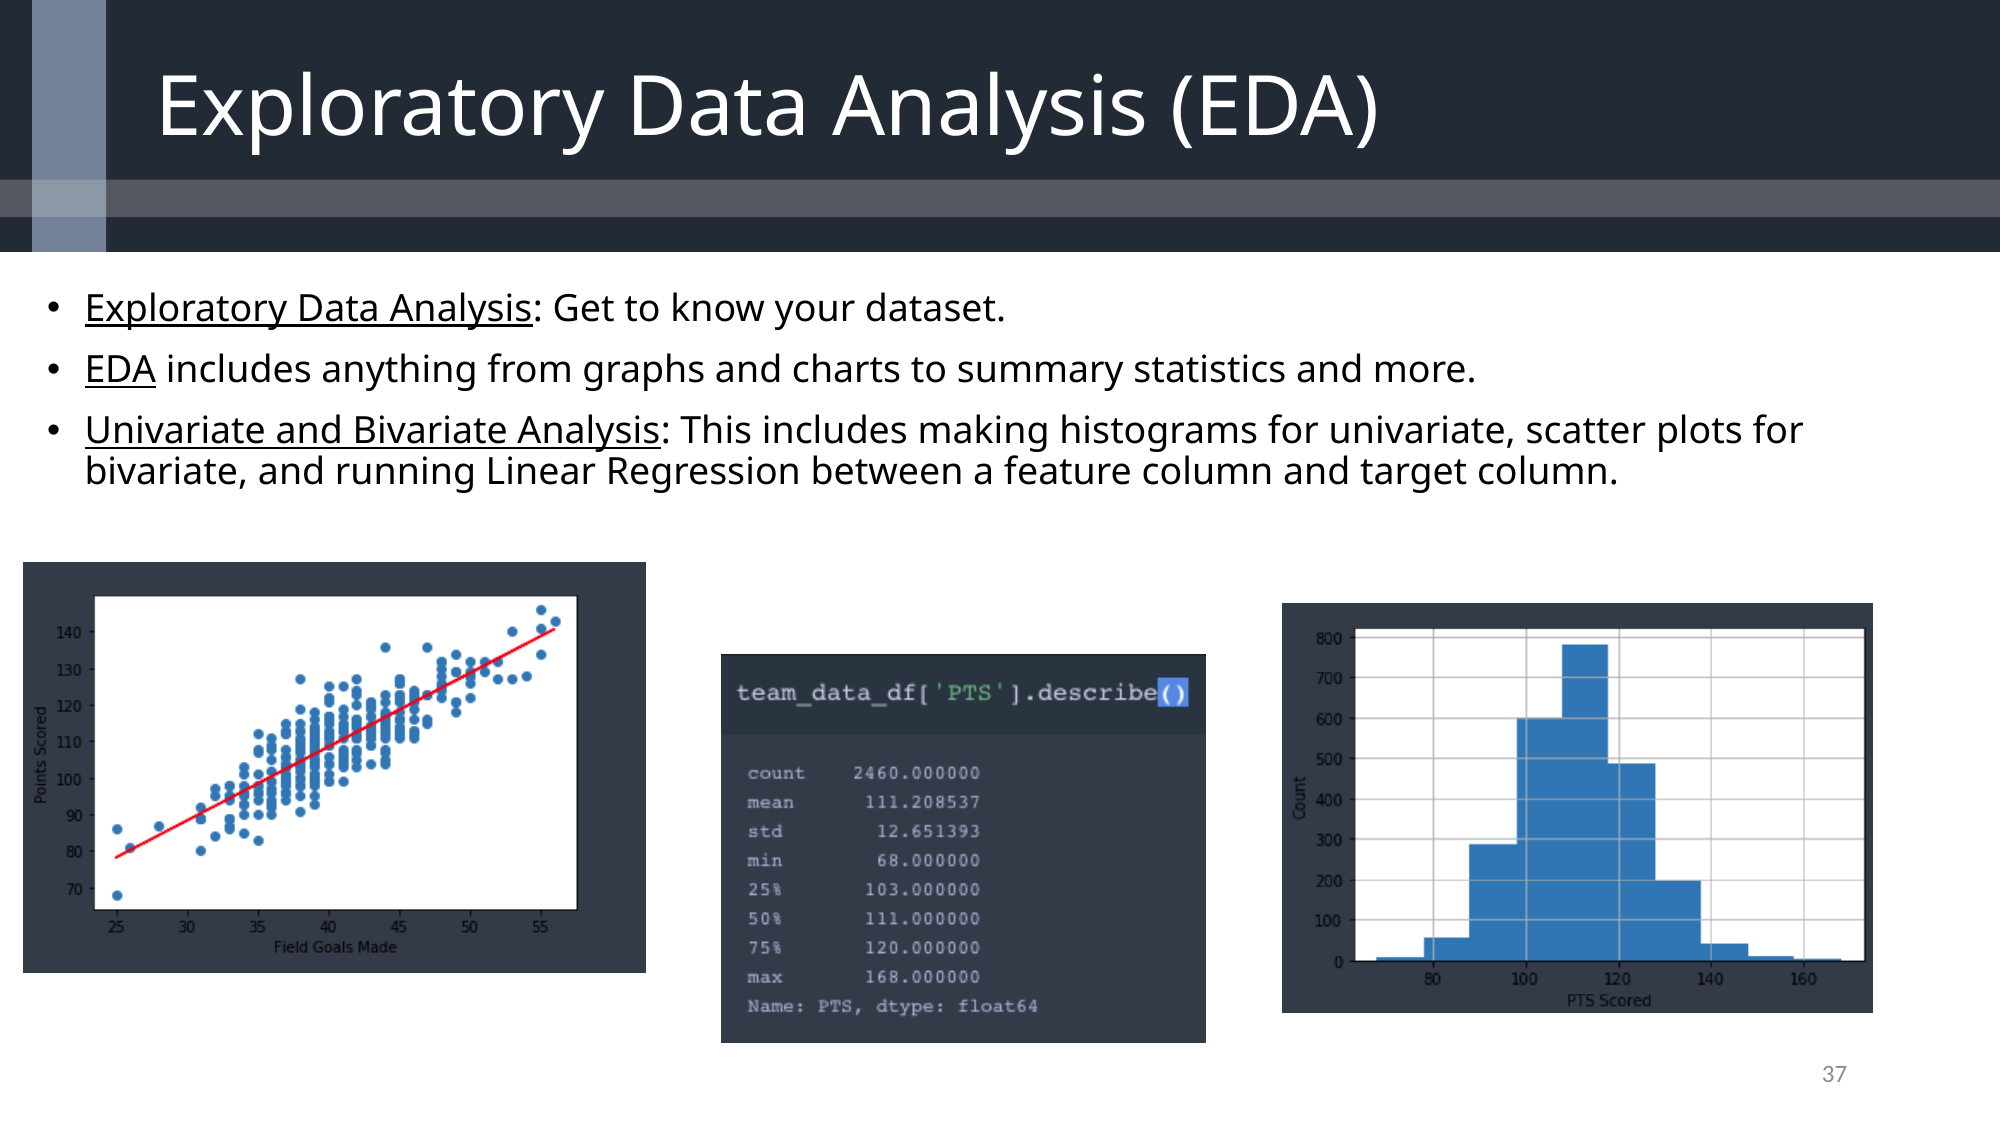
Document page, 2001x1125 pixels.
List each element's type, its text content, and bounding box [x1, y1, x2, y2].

title Exploratory Data Analysis (EDA) [140, 29, 1928, 178]
text_box [107, 0, 2000, 178]
list Exploratory Data Analysis: Get to know your dataset. EDA includes anything from graphs and charts to summary statistics and more. Univariate and Bivariate Analysis: This includes making histograms for univariate, scatter plots for bivariate, and running Linear Regression between a feature column and target column. [32, 281, 1977, 1073]
text_box [31, 0, 107, 178]
picture [721, 654, 1206, 1043]
text_box [0, 0, 31, 178]
text_box [107, 218, 2000, 253]
text_box [0, 218, 31, 253]
text_box [0, 178, 2000, 218]
picture [23, 562, 646, 973]
text_box [31, 218, 107, 253]
picture [1281, 603, 1873, 1013]
slide_number 37 [1412, 1042, 1863, 1103]
